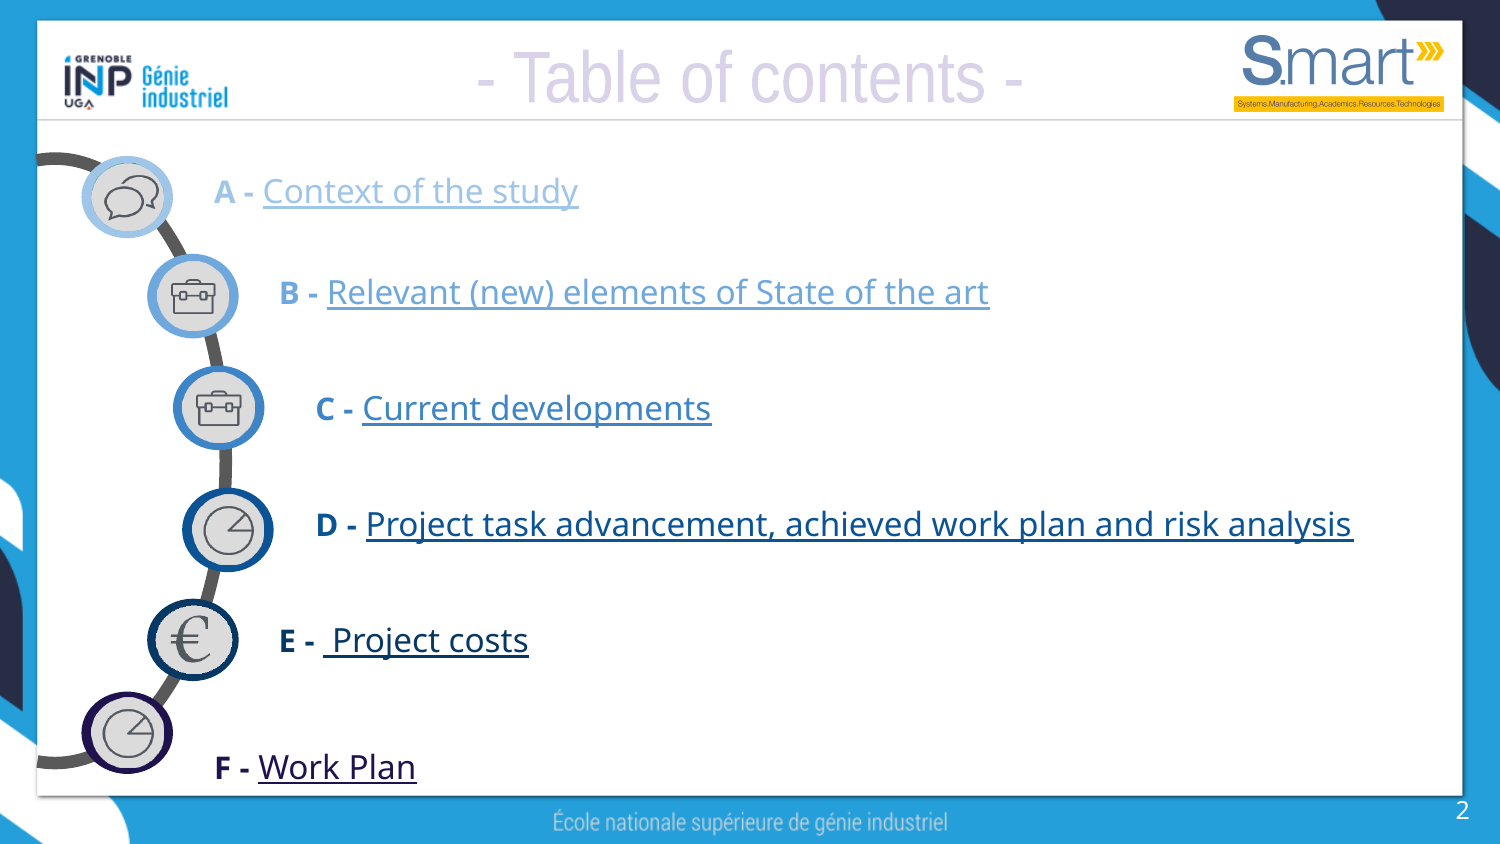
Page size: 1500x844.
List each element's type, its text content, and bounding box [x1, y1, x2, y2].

text_box F - Work Plan [199, 708, 513, 807]
text_box [168, 180, 173, 214]
text_box [207, 488, 249, 493]
slide_number ‹#› [1394, 779, 1485, 844]
text_box D - Project task advancement, achieved work plan and risk analysis [300, 488, 1412, 564]
text_box [36, 158, 226, 764]
text_box [82, 180, 86, 214]
text_box [198, 366, 240, 371]
text_box [268, 511, 273, 549]
text_box [173, 254, 213, 259]
text_box [147, 281, 151, 312]
text_box B - Relevant (new) elements of State of the art [263, 256, 1375, 332]
text_box C - Current developments [300, 372, 1220, 448]
text_box [108, 692, 146, 696]
text_box [259, 389, 264, 427]
text_box [168, 715, 173, 750]
text_box E - Project costs [263, 604, 1118, 680]
text_box [173, 392, 177, 424]
text_box [182, 514, 186, 545]
text_box A - Context of the study [199, 155, 1412, 231]
picture [0, 0, 1500, 844]
text_box [107, 156, 148, 161]
text_box [234, 279, 238, 313]
text_box [82, 716, 86, 749]
